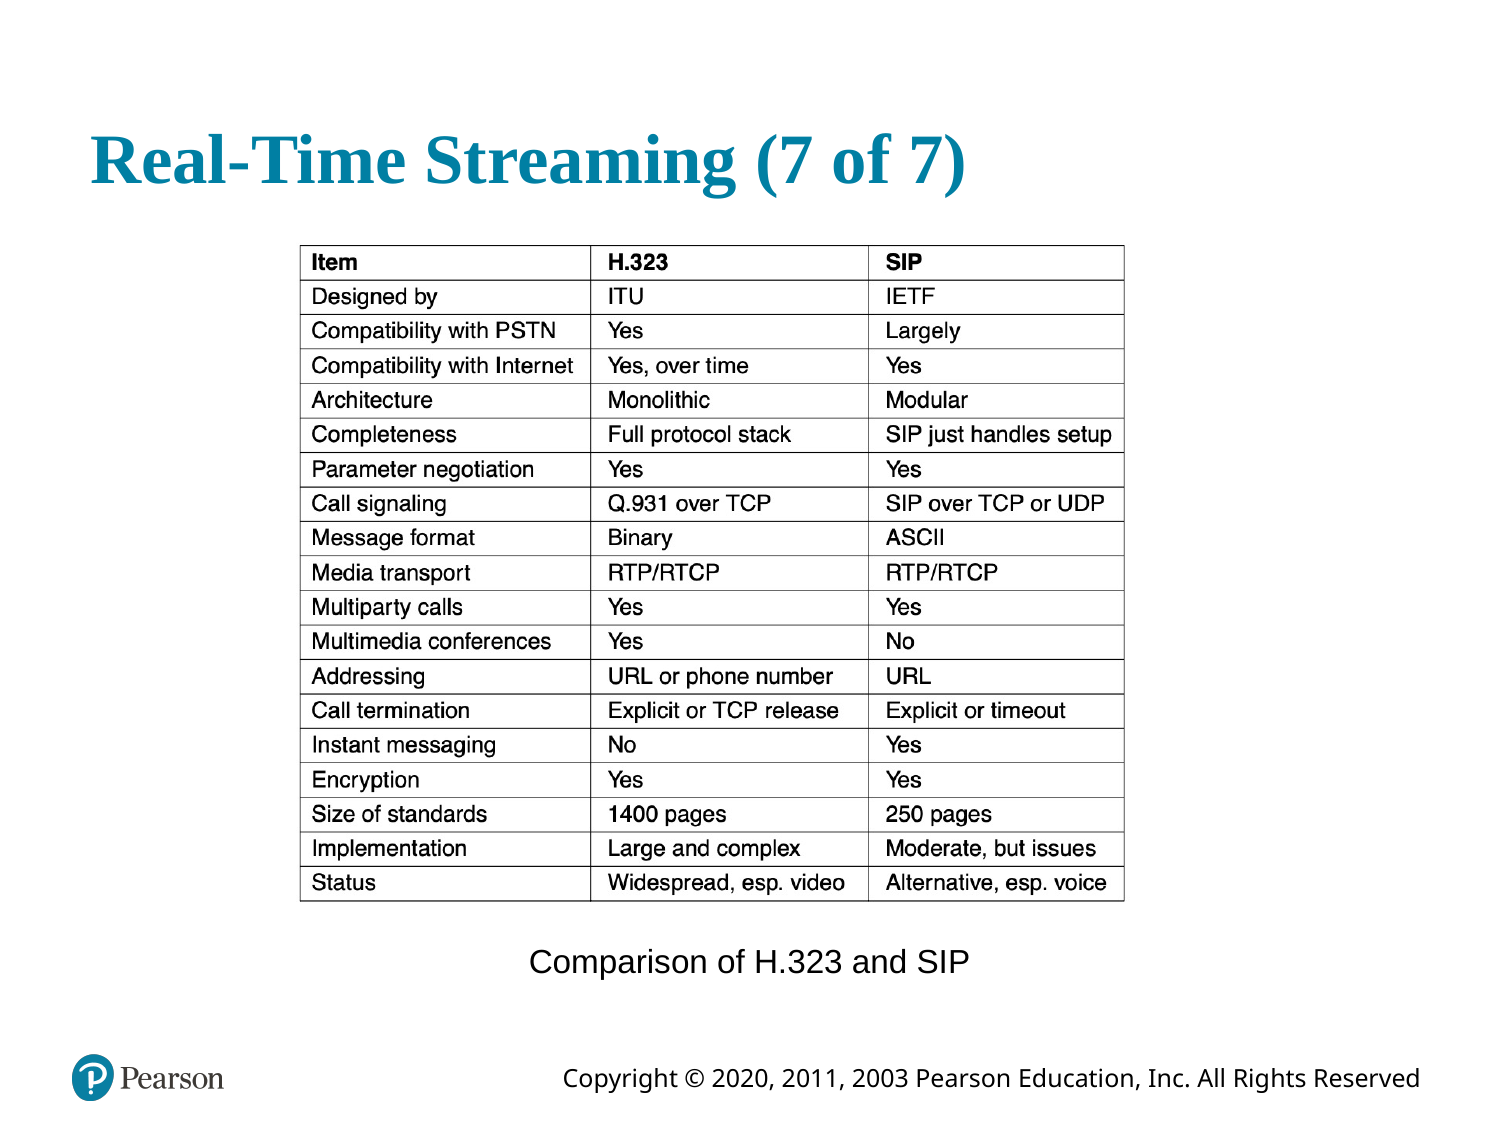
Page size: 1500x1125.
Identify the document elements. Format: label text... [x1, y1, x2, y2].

picture [282, 229, 1139, 918]
picture [72, 1054, 88, 1070]
title Real-Time Streaming (7 of 7) [75, 37, 1425, 213]
picture [72, 1087, 83, 1101]
picture [80, 1063, 106, 1088]
list Comparison of H.323 and SIP [75, 916, 1425, 996]
picture [98, 1054, 224, 1101]
